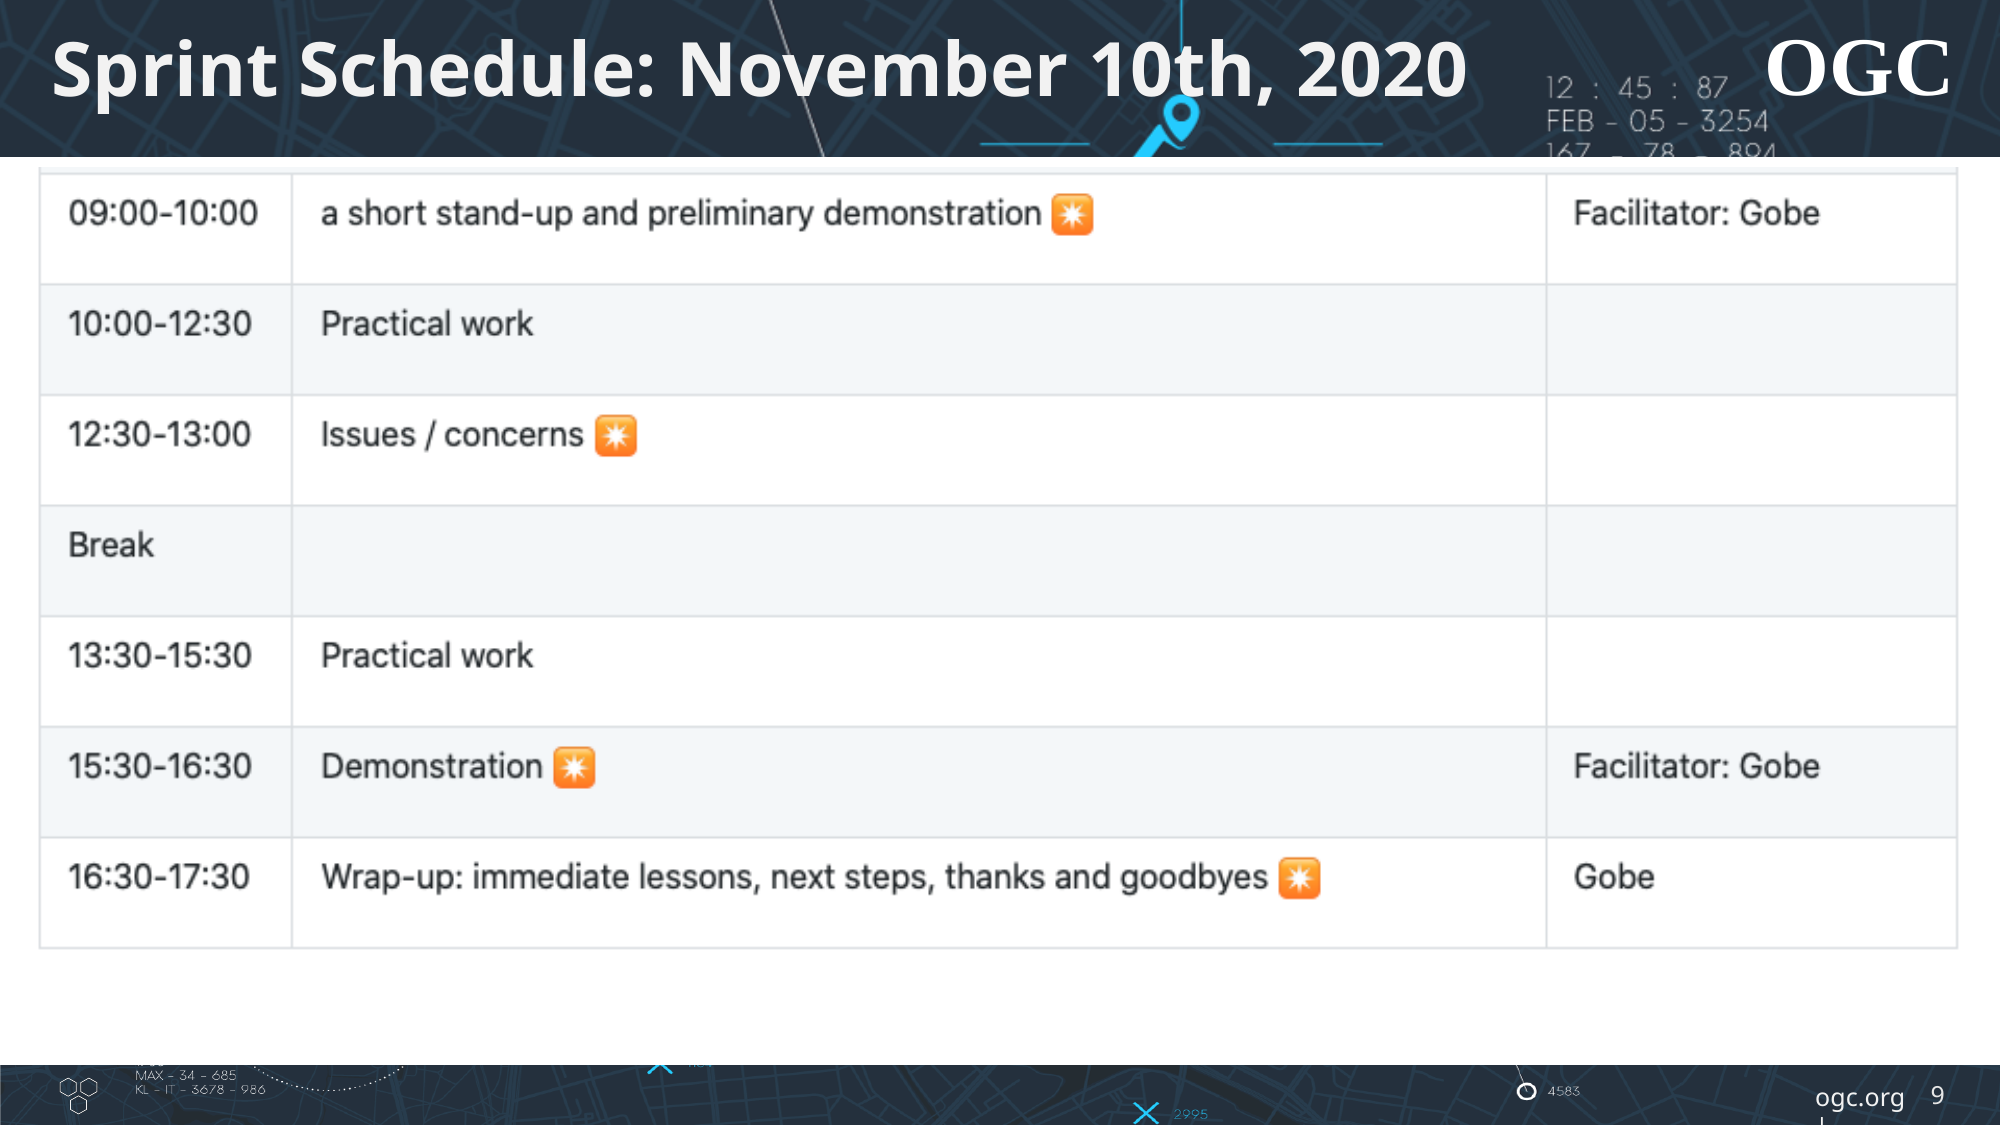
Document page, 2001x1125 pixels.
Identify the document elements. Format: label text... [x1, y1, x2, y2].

picture [51, 1069, 106, 1123]
picture [33, 167, 1967, 958]
slide_number 9 [1509, 1066, 1960, 1125]
title Sprint Schedule: November 10th, 2020 [36, 9, 1762, 135]
